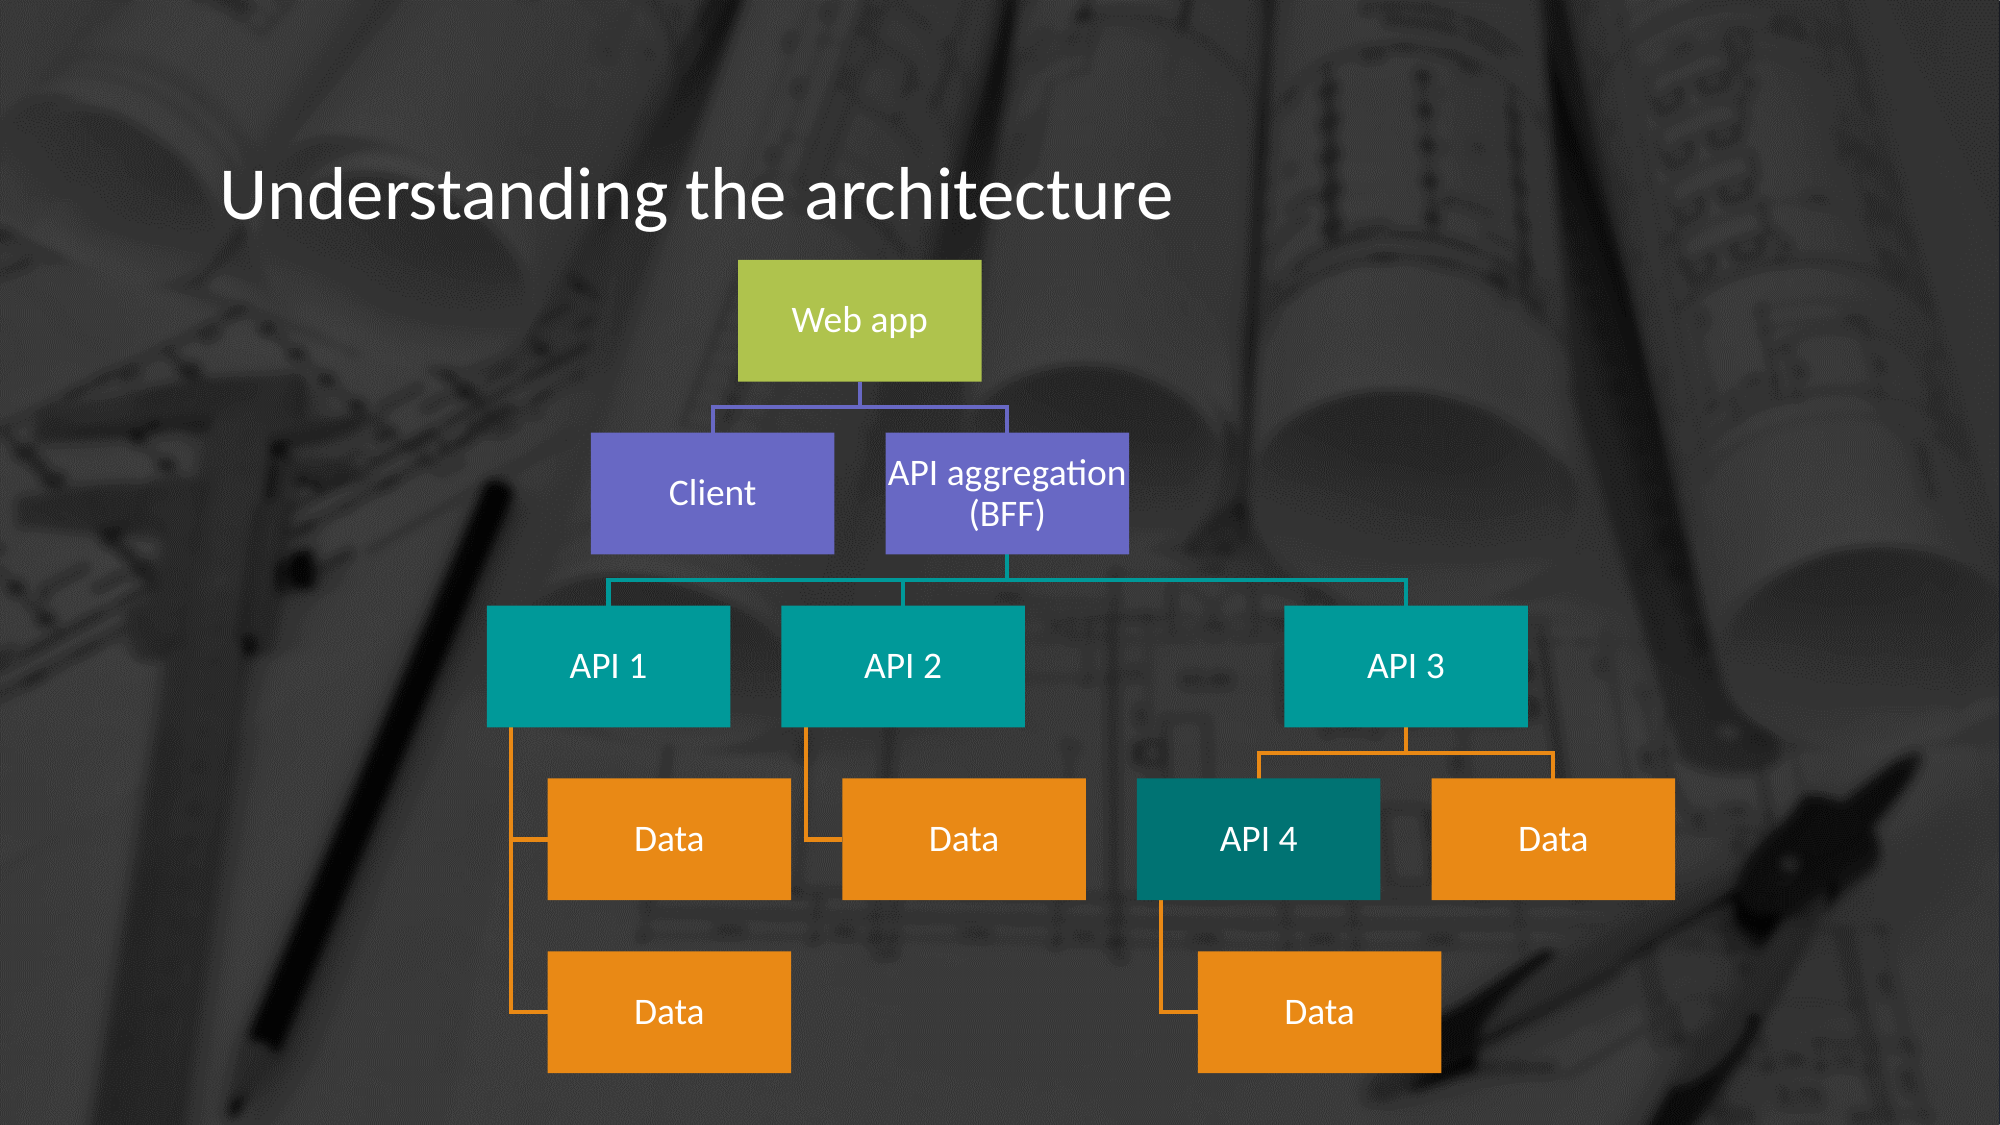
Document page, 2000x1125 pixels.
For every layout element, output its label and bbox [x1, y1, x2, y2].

text_box [449, 259, 1713, 1074]
picture [0, 0, 2000, 1125]
